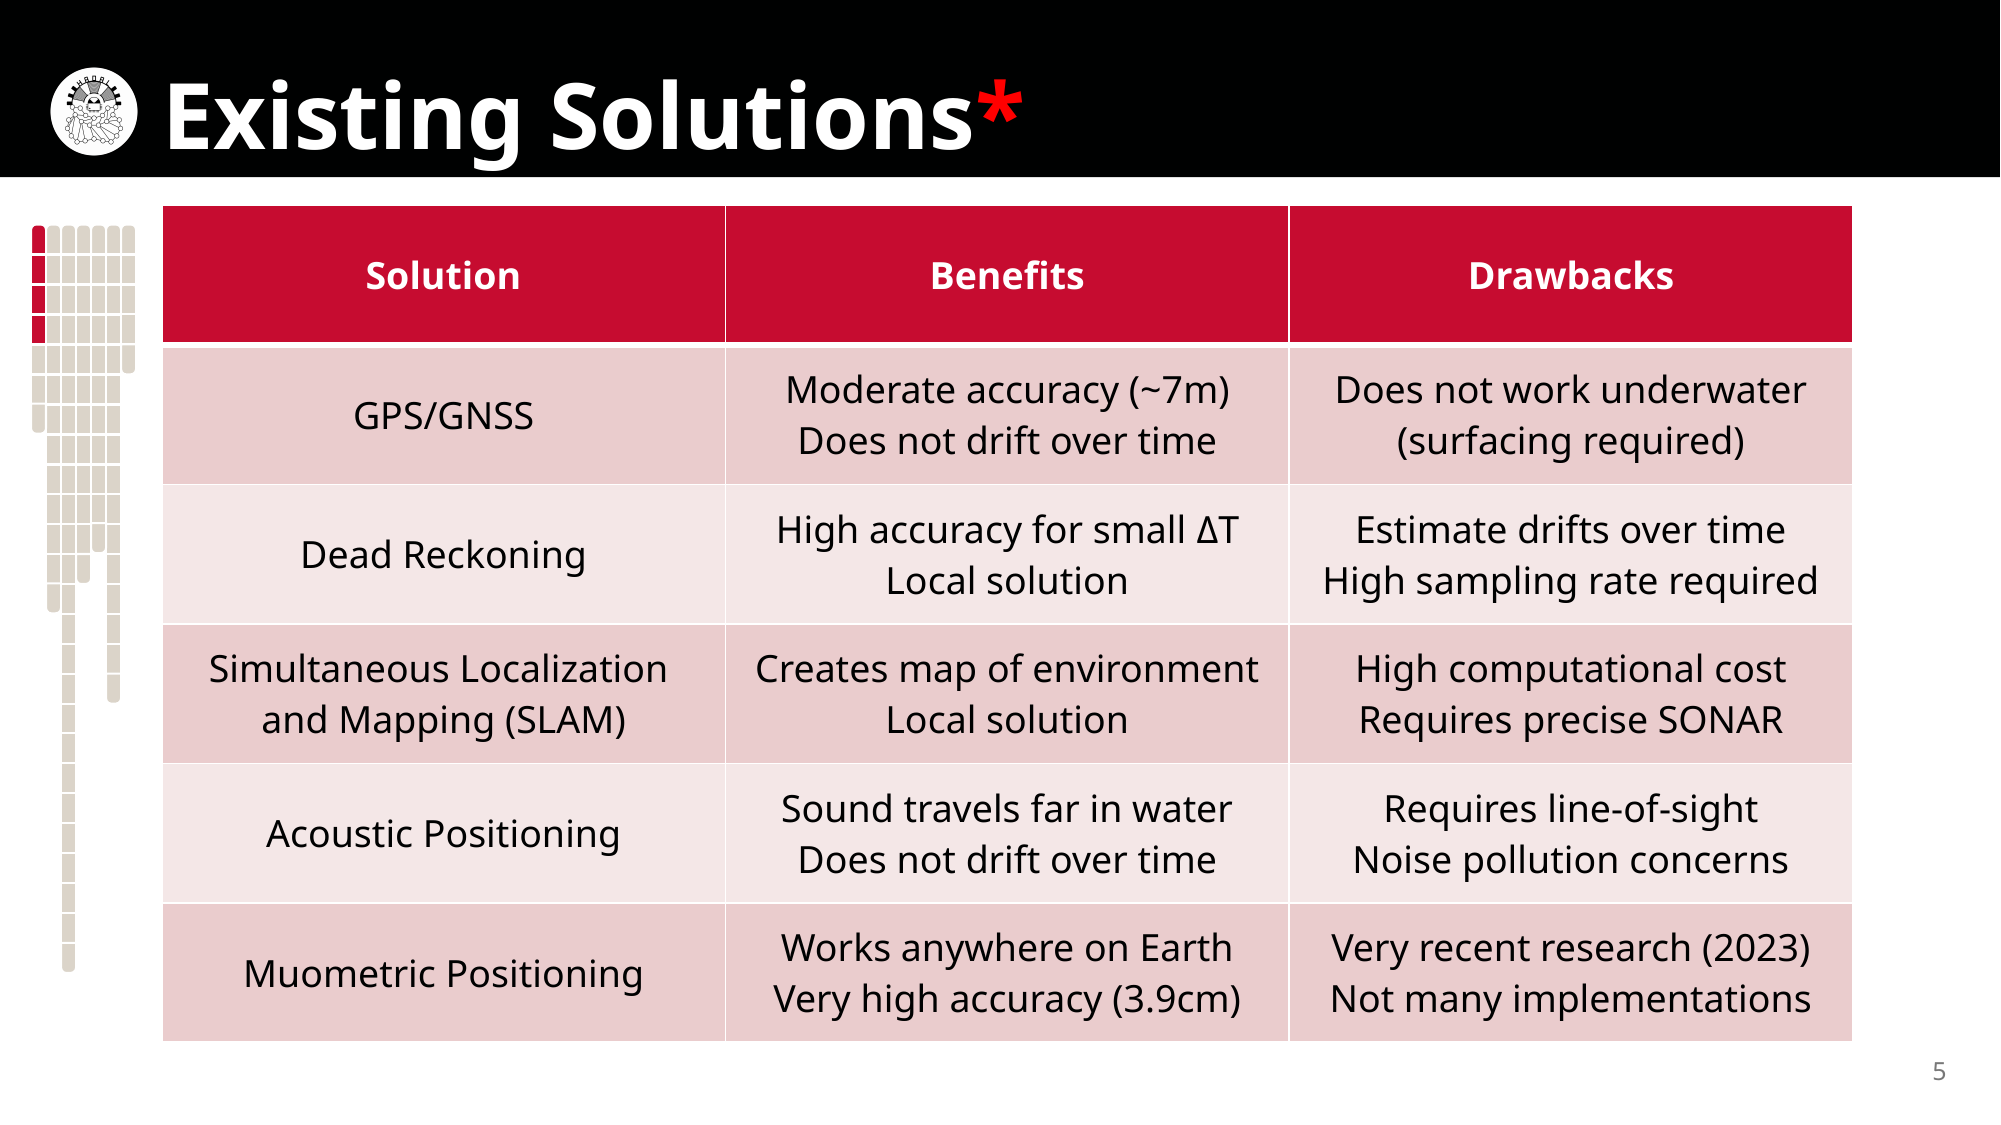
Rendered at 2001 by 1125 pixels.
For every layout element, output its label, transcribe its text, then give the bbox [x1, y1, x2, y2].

table_cell High computational cost Requires precise SONAR [1290, 625, 1852, 763]
table_cell Muometric Positioning [163, 904, 725, 1041]
text_box [59, 343, 74, 373]
text_box [29, 253, 44, 283]
text_box [59, 642, 78, 672]
text_box [74, 492, 89, 522]
text_box [59, 911, 78, 941]
table_cell Very recent research (2023) Not many implementations [1290, 904, 1852, 1041]
text_box [104, 672, 123, 707]
text_box [74, 433, 89, 463]
table_cell Sound travels far in water Does not drift over time [726, 764, 1288, 902]
text_box [44, 373, 59, 403]
text_box [59, 552, 75, 582]
table_cell Does not work underwater (surfacing required) [1290, 348, 1852, 484]
text_box [89, 521, 108, 557]
text_box [44, 253, 59, 283]
text_box [44, 581, 59, 617]
text_box [59, 881, 78, 911]
text_box [104, 283, 119, 313]
text_box [74, 221, 91, 253]
text_box [104, 492, 123, 522]
table_cell GPS/GNSS [163, 348, 725, 484]
text_box [89, 253, 104, 283]
text_box [29, 283, 44, 313]
text_box [59, 791, 78, 821]
text_box [104, 313, 119, 343]
text_box [104, 612, 123, 642]
text_box [74, 343, 89, 373]
text_box [89, 283, 104, 313]
text_box [74, 552, 93, 588]
text_box [59, 463, 74, 492]
text_box [89, 463, 104, 492]
text_box [59, 221, 76, 253]
table_cell Acoustic Positioning [163, 764, 725, 902]
text_box [59, 403, 74, 433]
text_box [74, 253, 89, 283]
text_box [104, 582, 123, 612]
table_cell Simultaneous Localization and Mapping (SLAM) [163, 625, 725, 763]
text_box [29, 221, 46, 253]
slide_number 5 [1511, 1042, 1962, 1103]
text_box [119, 253, 138, 283]
text_box [104, 463, 123, 492]
text_box [29, 402, 48, 437]
table_cell Requires line-of-sight Noise pollution concerns [1290, 764, 1852, 902]
table_header Solution [163, 206, 725, 342]
text_box [74, 463, 89, 492]
text_box [119, 221, 138, 253]
text_box [59, 702, 78, 731]
text_box [89, 221, 106, 253]
table_cell Works anywhere on Earth Very high accuracy (3.9cm) [726, 904, 1288, 1041]
text_box [89, 373, 104, 403]
text_box [29, 373, 44, 402]
text_box [89, 343, 104, 373]
text_box [104, 433, 123, 463]
text_box [47, 403, 59, 433]
text_box [59, 941, 78, 977]
text_box [29, 343, 44, 373]
text_box [59, 731, 78, 761]
text_box [44, 552, 59, 581]
text_box [59, 522, 74, 552]
table_cell Creates map of environment Local solution [726, 625, 1288, 763]
text_box [59, 253, 74, 283]
text_box [104, 253, 119, 283]
text_box [59, 851, 78, 881]
text_box [107, 522, 123, 552]
text_box [29, 313, 44, 343]
text_box [59, 283, 74, 313]
text_box [104, 373, 123, 403]
text_box [59, 313, 74, 343]
text_box [74, 373, 89, 403]
text_box [119, 313, 138, 342]
text_box [59, 672, 78, 702]
text_box [59, 612, 78, 642]
text_box [104, 403, 123, 433]
text_box [119, 283, 138, 313]
text_box [89, 492, 104, 521]
text_box [44, 522, 59, 552]
text_box [59, 373, 74, 403]
text_box [44, 221, 61, 253]
text_box [74, 283, 89, 313]
text_box [59, 582, 78, 612]
text_box [89, 403, 104, 433]
table_cell Moderate accuracy (~7m) Does not drift over time [726, 348, 1288, 484]
text_box [44, 463, 59, 492]
picture [50, 67, 138, 156]
text_box [59, 492, 74, 522]
title Existing Solutions* [147, 0, 2000, 178]
text_box [59, 433, 74, 463]
table_header Drawbacks [1290, 206, 1852, 342]
table_header Benefits [726, 206, 1288, 342]
text_box [104, 343, 120, 373]
text_box [74, 522, 90, 552]
text_box [44, 343, 59, 373]
text_box [74, 403, 89, 433]
text_box [104, 221, 121, 253]
text_box [104, 642, 123, 672]
text_box [89, 313, 104, 343]
text_box [44, 433, 59, 463]
text_box [119, 342, 138, 378]
text_box [44, 313, 59, 343]
text_box [44, 283, 59, 313]
text_box [59, 821, 78, 851]
text_box [89, 433, 104, 463]
text_box [59, 761, 78, 791]
table_cell Dead Reckoning [163, 485, 725, 623]
table_cell Estimate drifts over time High sampling rate required [1290, 485, 1852, 623]
text_box [44, 492, 59, 522]
text_box [104, 552, 123, 582]
text_box [74, 313, 89, 343]
table_cell High accuracy for small ΔT Local solution [726, 485, 1288, 623]
